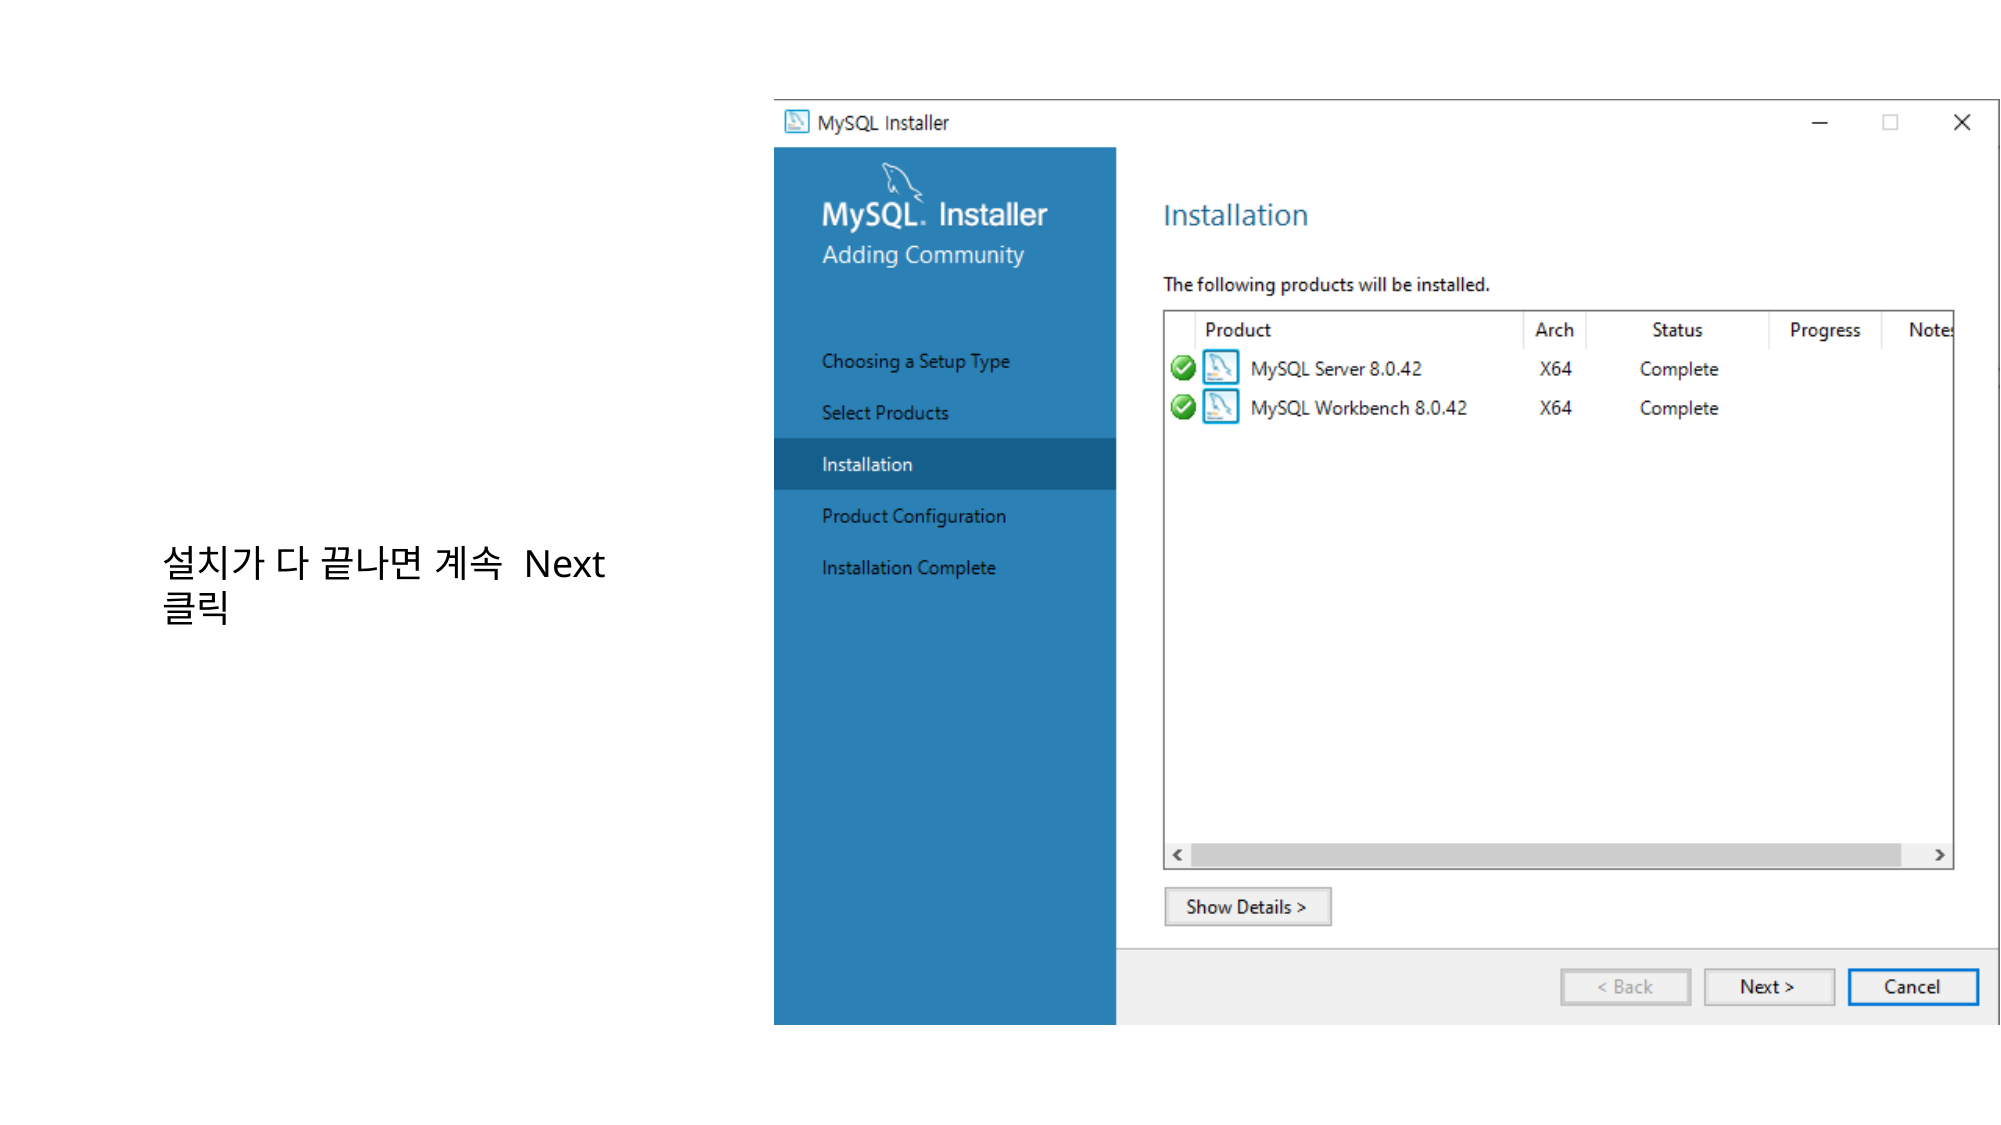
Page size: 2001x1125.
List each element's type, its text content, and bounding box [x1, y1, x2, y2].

text_box 설치가 다 끝나면 계속 Next 클릭 [147, 532, 695, 637]
picture [774, 99, 2000, 1026]
